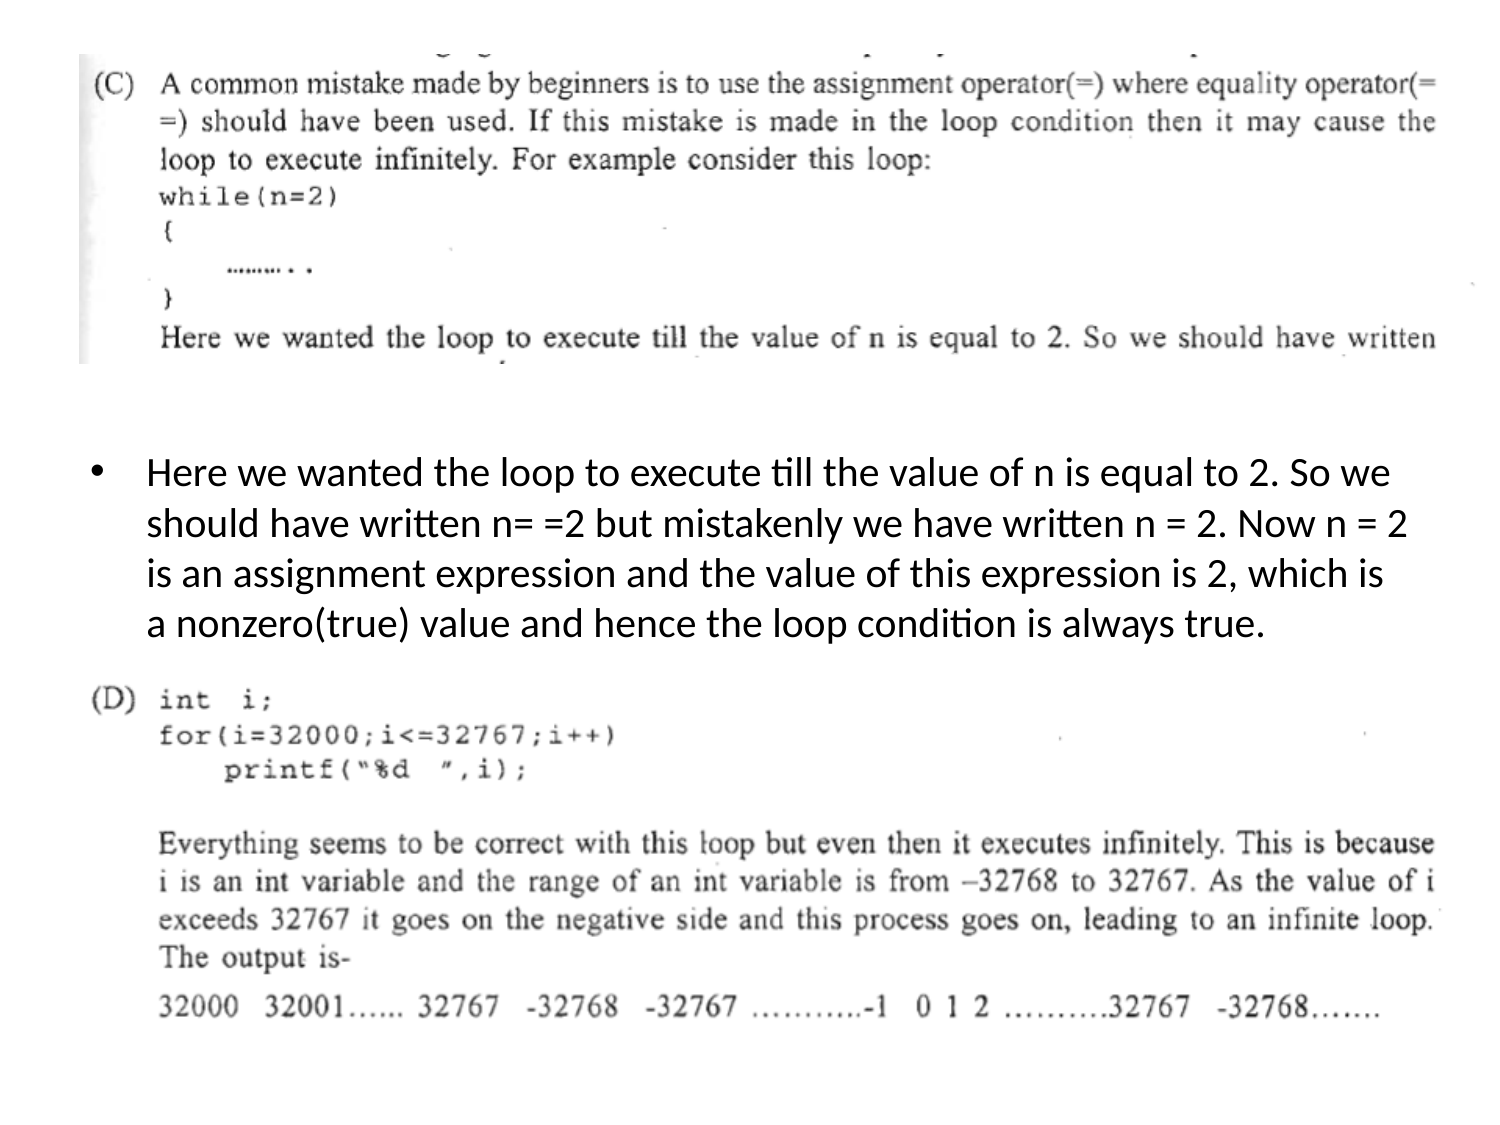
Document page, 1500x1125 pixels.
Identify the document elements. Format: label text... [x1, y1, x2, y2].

picture [80, 680, 1447, 1034]
list Here we wanted the loop to execute till the value of n is equal to 2. So we should have written n= =2 but mistakenly we have written n = 2. Now n = 2 is an assignment expression and the value of this expression is 2, which is a nonzero(true) value and hence the loop condition is always true. [75, 371, 1425, 684]
picture [78, 54, 1478, 365]
